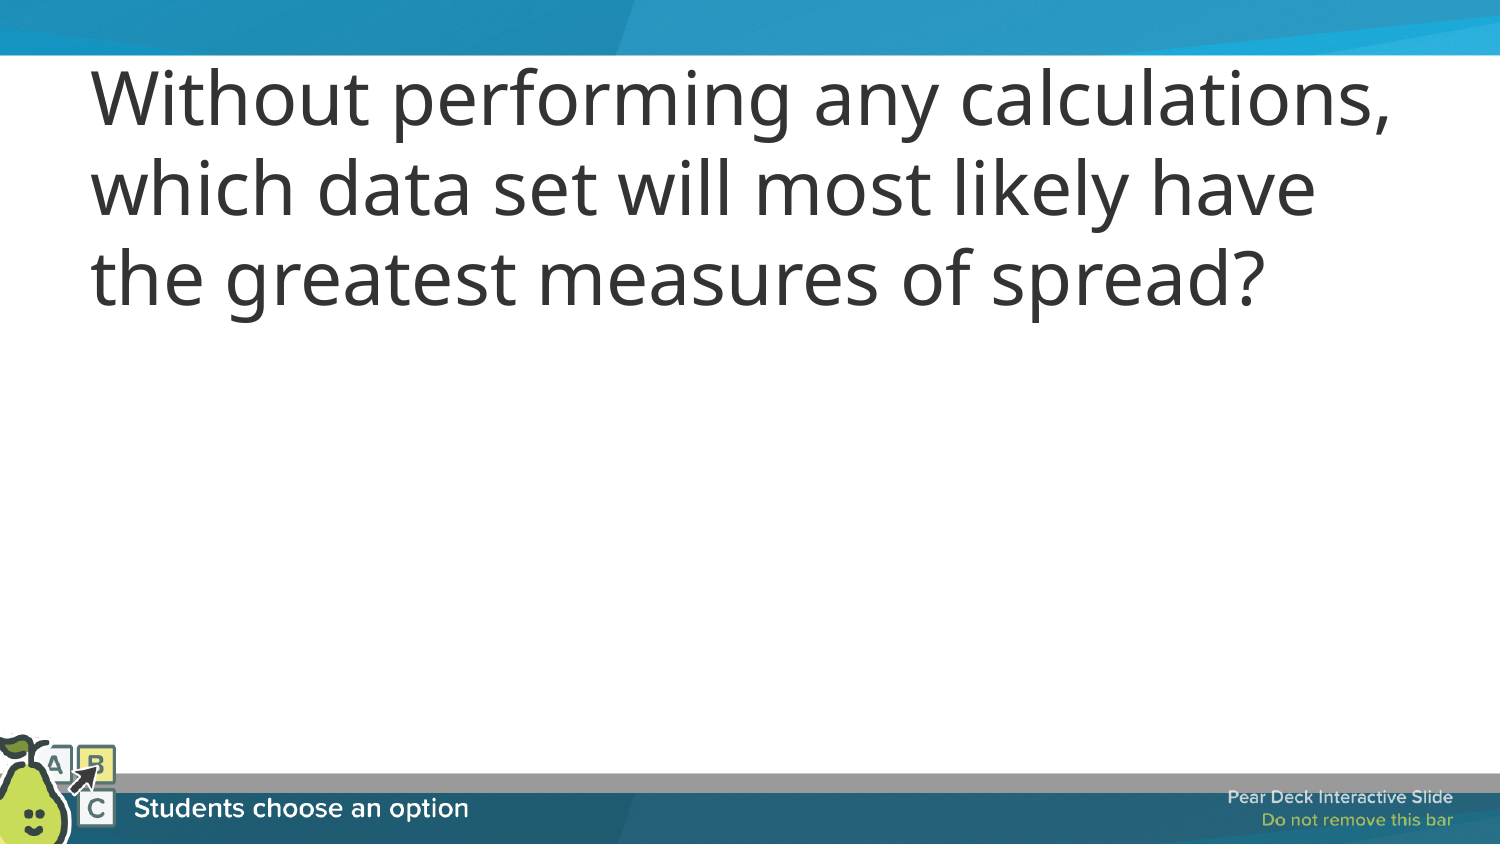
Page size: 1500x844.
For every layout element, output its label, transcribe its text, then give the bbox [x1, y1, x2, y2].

title Without performing any calculations, which data set will most likely have the greatest measures of spread? [75, 194, 1425, 335]
picture [0, 726, 1500, 844]
picture [0, 55, 1500, 182]
